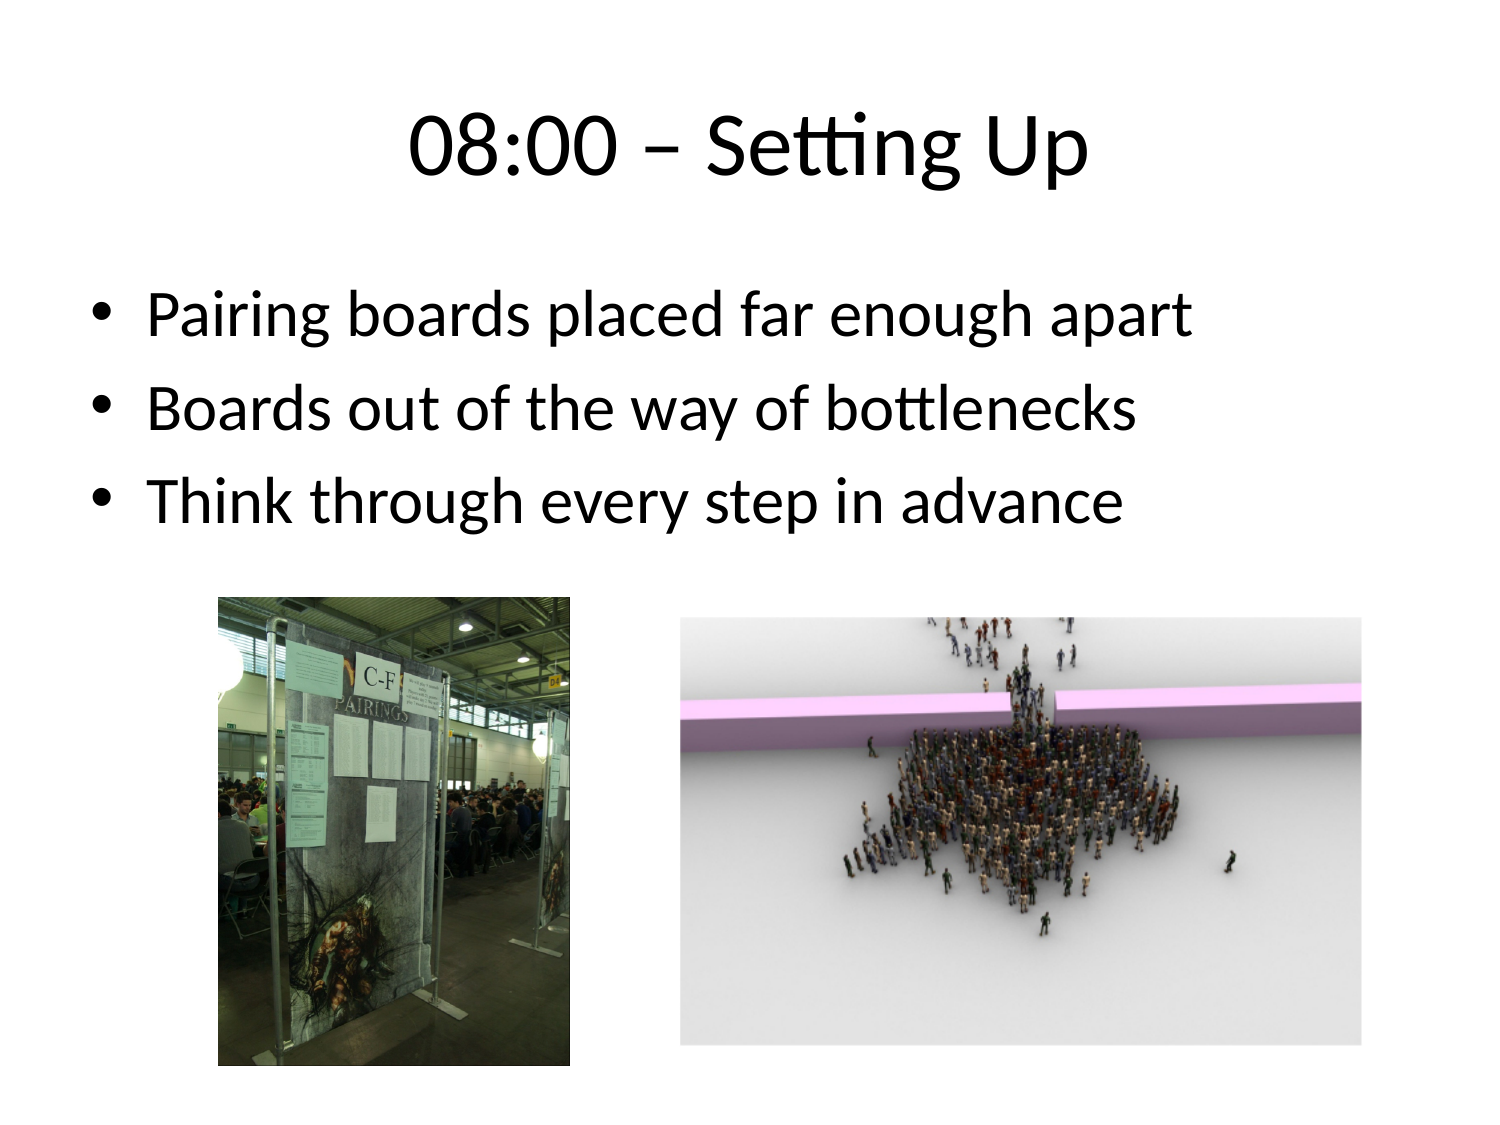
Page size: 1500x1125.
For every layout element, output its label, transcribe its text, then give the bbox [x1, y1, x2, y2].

picture [678, 616, 1363, 1047]
list Pairing boards placed far enough apart Boards out of the way of bottlenecks Think through every step in advance [75, 262, 1425, 1005]
picture [218, 597, 570, 1066]
title 08:00 – Setting Up [75, 45, 1425, 233]
